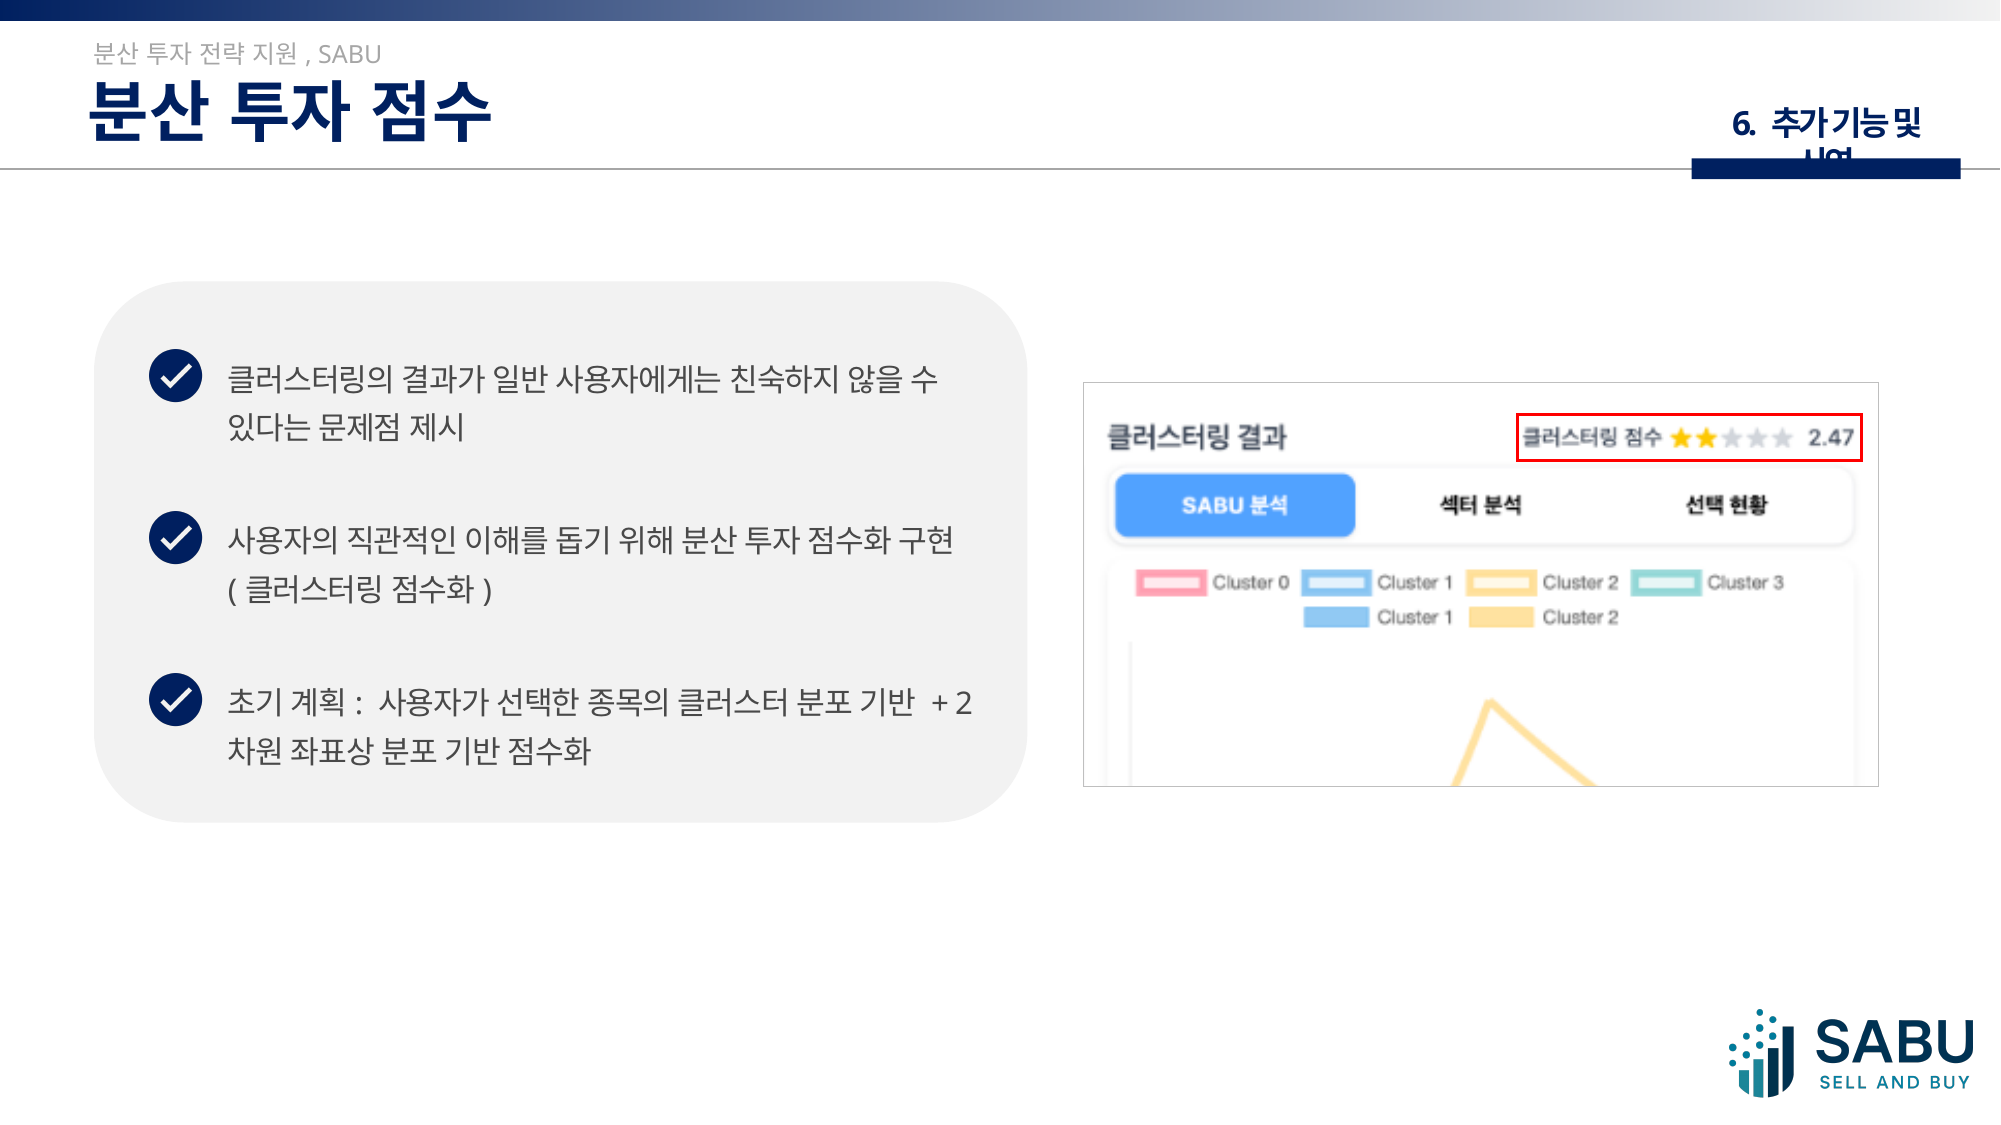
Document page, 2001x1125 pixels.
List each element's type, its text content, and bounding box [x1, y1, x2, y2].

text_box 분산 투자 전략 지원, SABU [94, 38, 407, 69]
text_box 분산 투자 점수 [87, 70, 865, 151]
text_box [142, 504, 1016, 605]
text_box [142, 665, 1016, 767]
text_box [1082, 381, 1879, 788]
text_box [92, 279, 1029, 825]
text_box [1691, 101, 1962, 180]
text_box [0, 0, 2000, 22]
picture [1729, 1009, 1973, 1098]
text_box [142, 342, 1016, 443]
